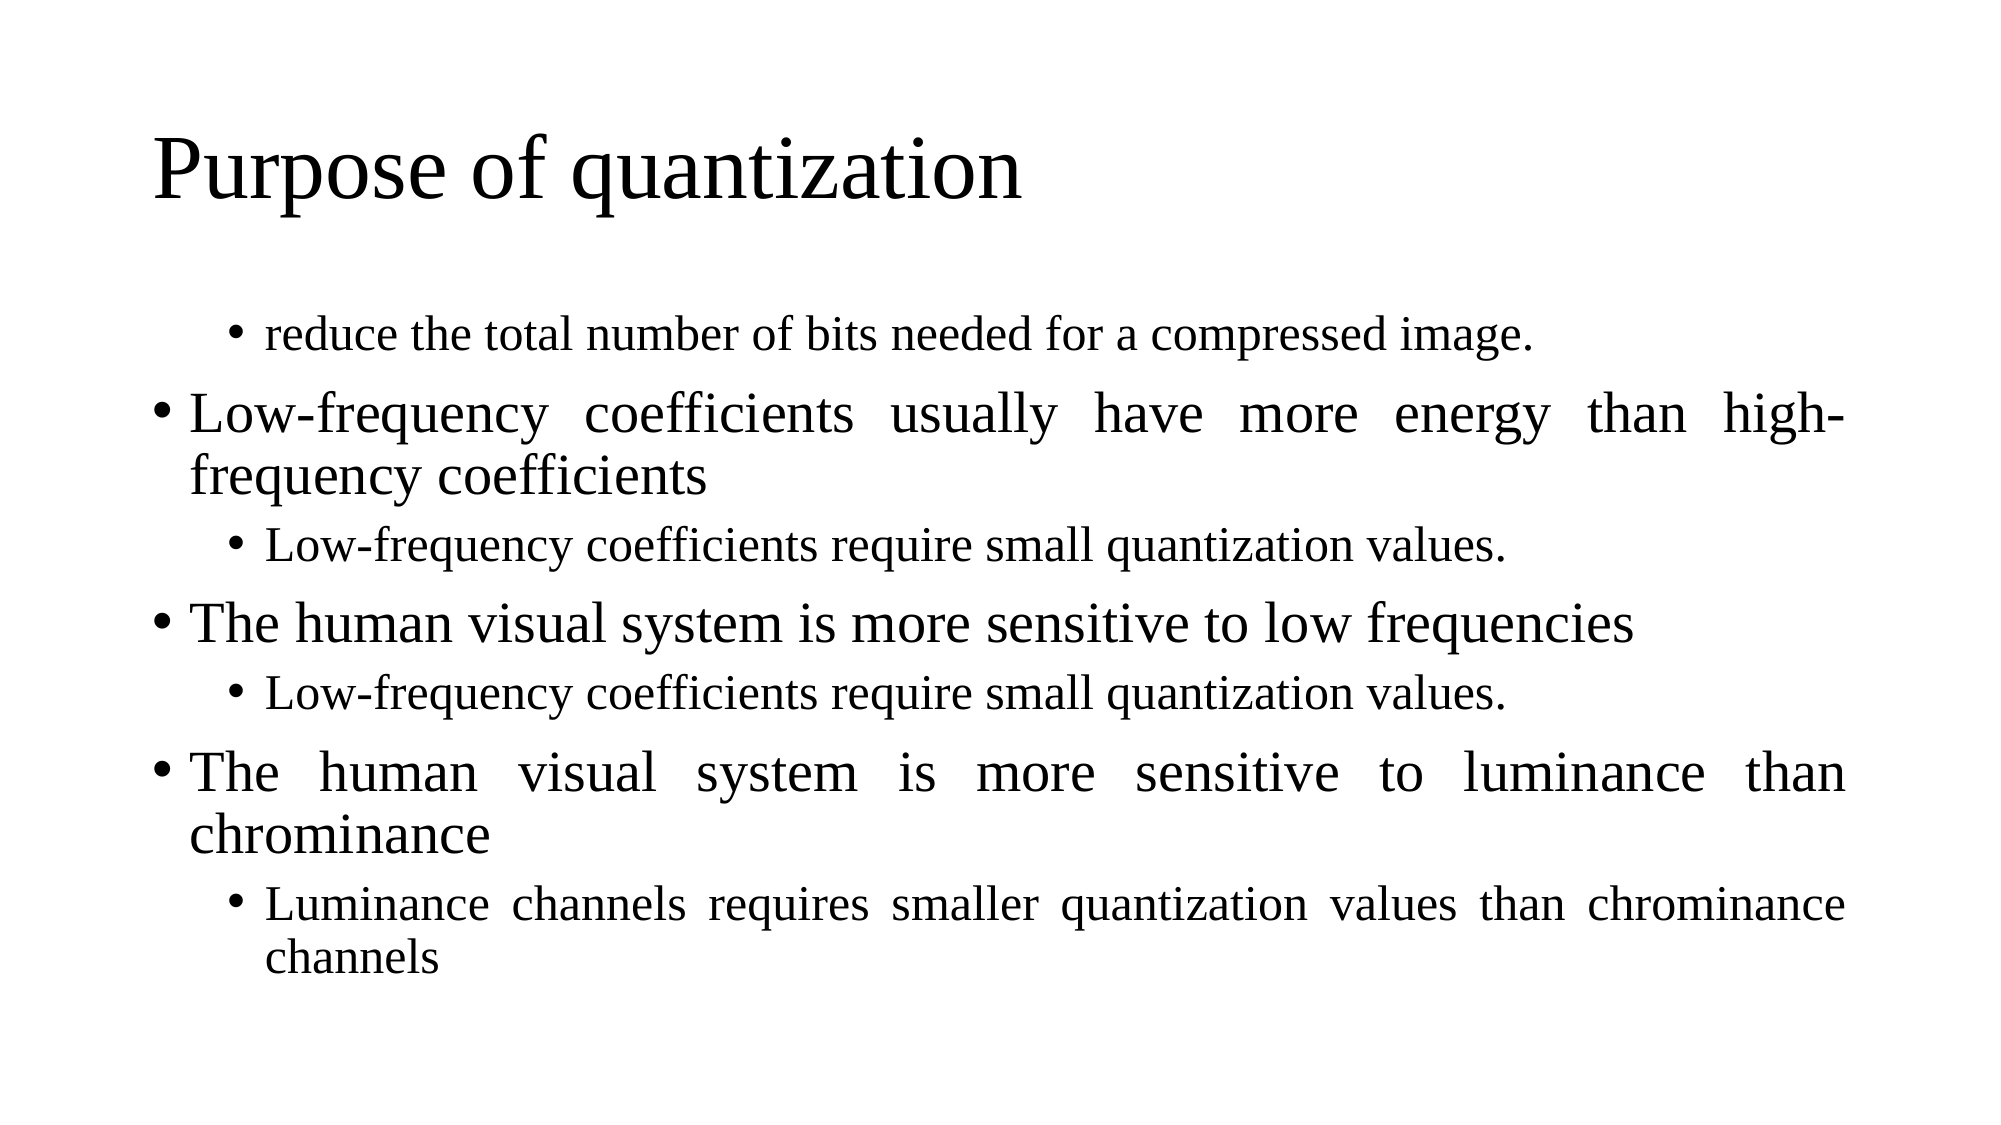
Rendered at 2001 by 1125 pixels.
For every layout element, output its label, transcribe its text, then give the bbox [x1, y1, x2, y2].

list reduce the total number of bits needed for a compressed image. Low-frequency coefficients usually have more energy than high-frequency coefficients Low-frequency coefficients require small quantization values. The human visual system is more sensitive to low frequencies Low-frequency coefficients require small quantization values. The human visual system is more sensitive to luminance than chrominance Luminance channels requires smaller quantization values than chrominance channels [137, 299, 1863, 1014]
title Purpose of quantization [137, 59, 1863, 278]
